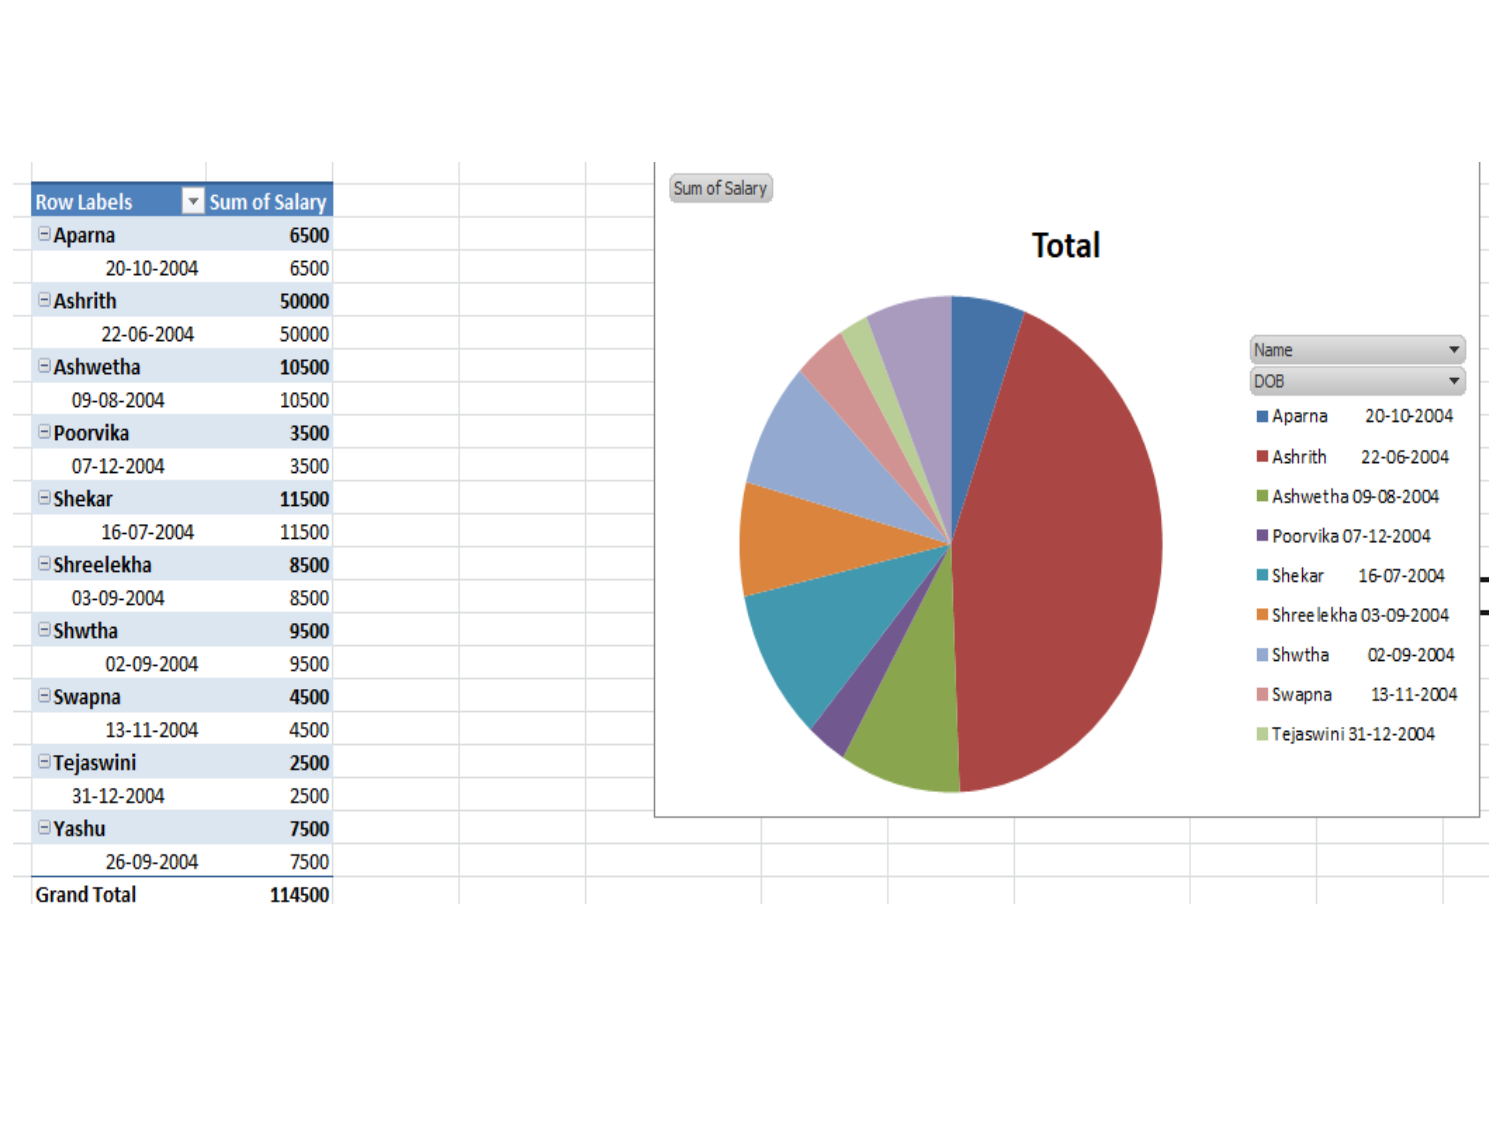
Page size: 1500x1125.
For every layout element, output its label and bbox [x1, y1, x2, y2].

picture [13, 162, 1489, 905]
